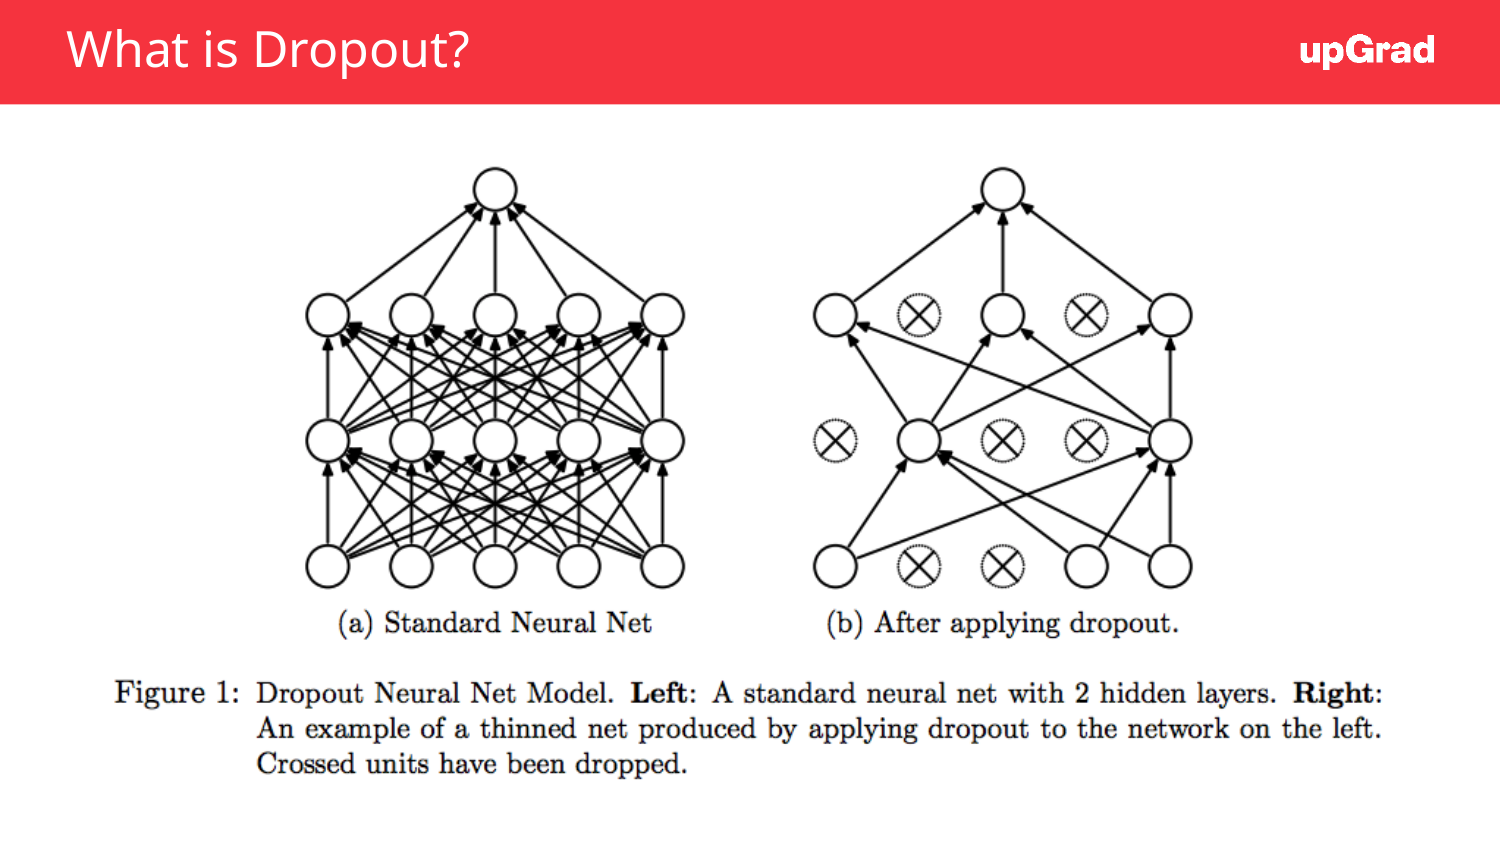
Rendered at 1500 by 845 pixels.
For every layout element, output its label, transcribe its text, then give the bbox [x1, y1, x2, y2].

picture [1300, 34, 1434, 70]
title What is Dropout? [64, 15, 937, 159]
picture [102, 150, 1398, 791]
